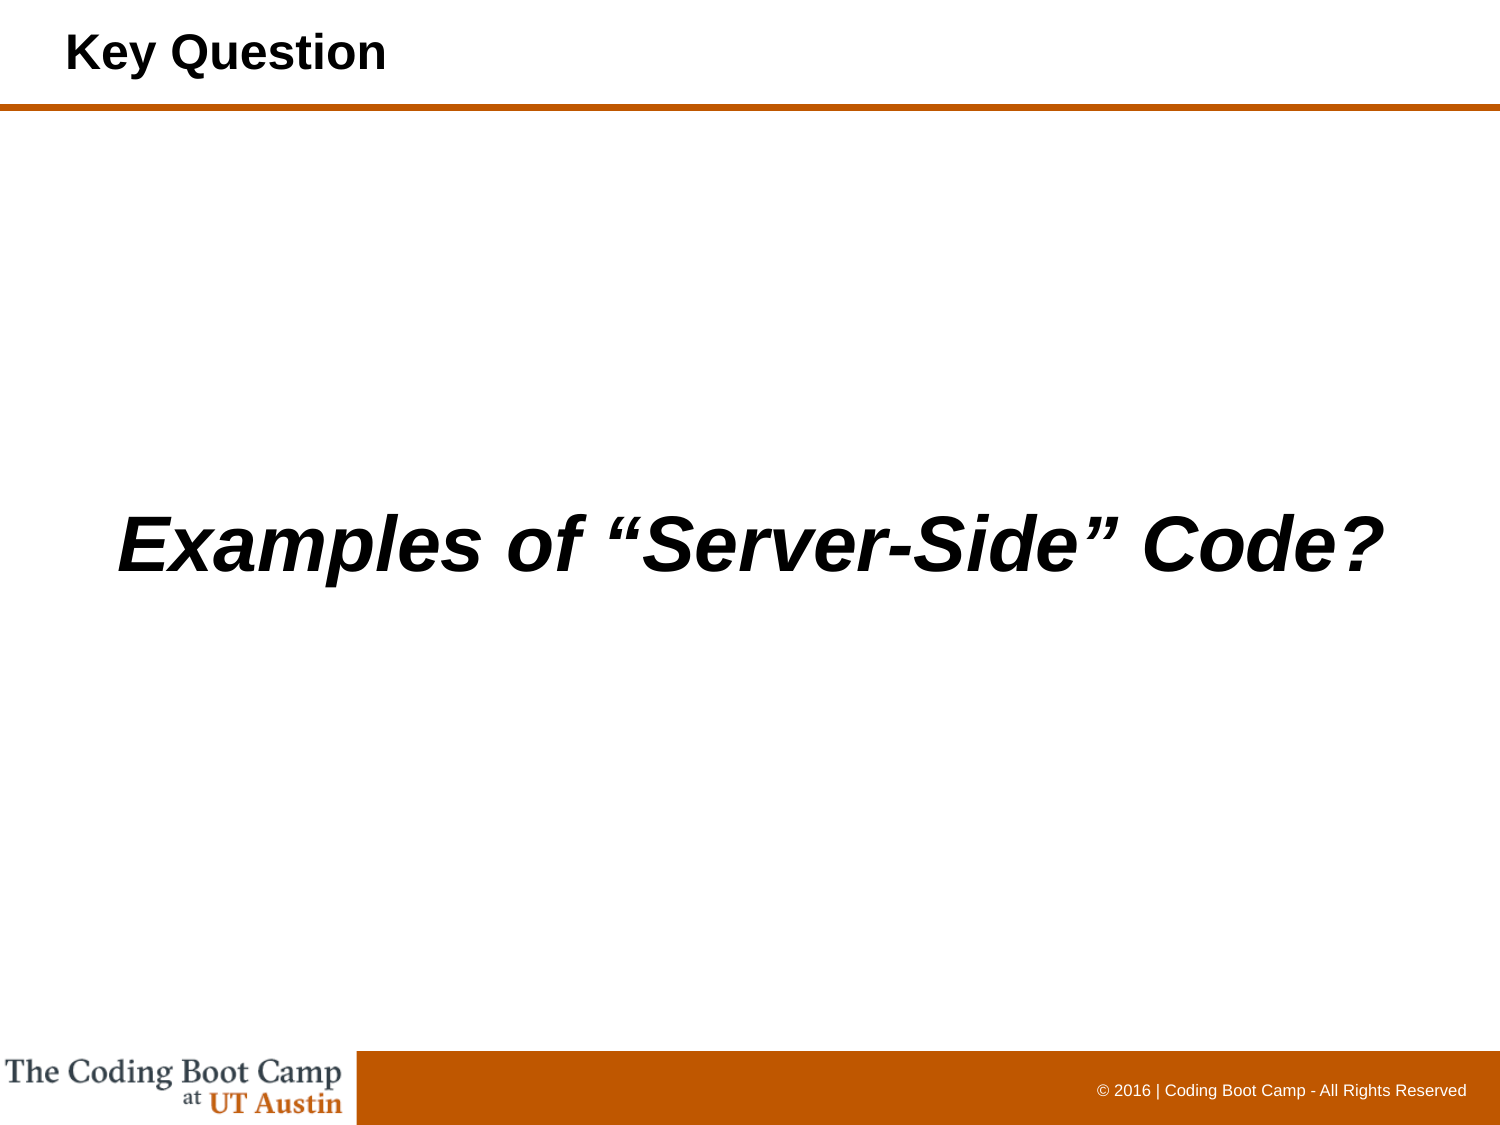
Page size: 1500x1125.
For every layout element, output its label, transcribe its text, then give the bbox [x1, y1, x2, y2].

picture [0, 1050, 357, 1125]
title Key Question [50, 0, 948, 108]
text_box Examples of “Server-Side” Code? [87, 449, 1438, 631]
